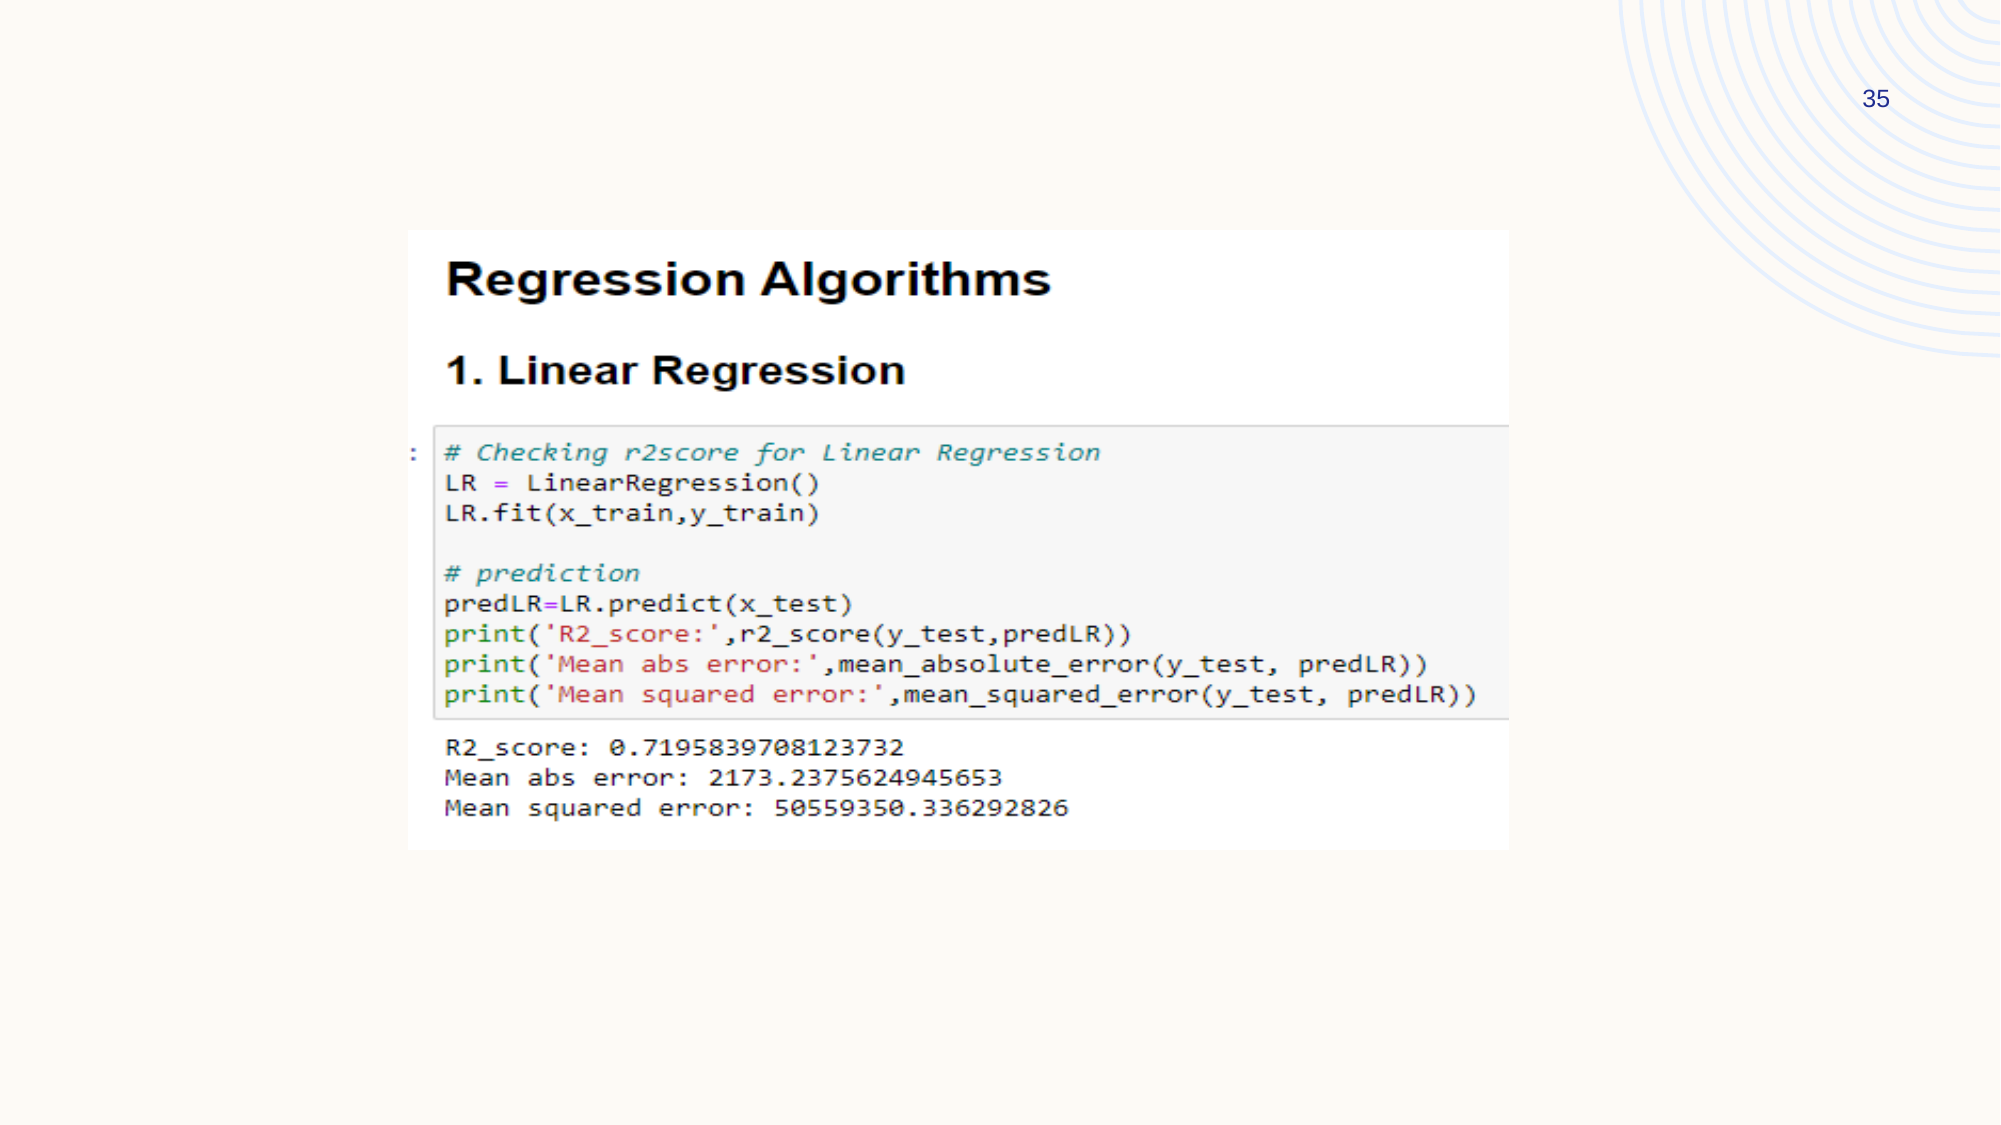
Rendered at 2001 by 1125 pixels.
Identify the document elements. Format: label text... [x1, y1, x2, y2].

slide_number 35 [1795, 75, 1958, 120]
picture [408, 230, 1510, 850]
